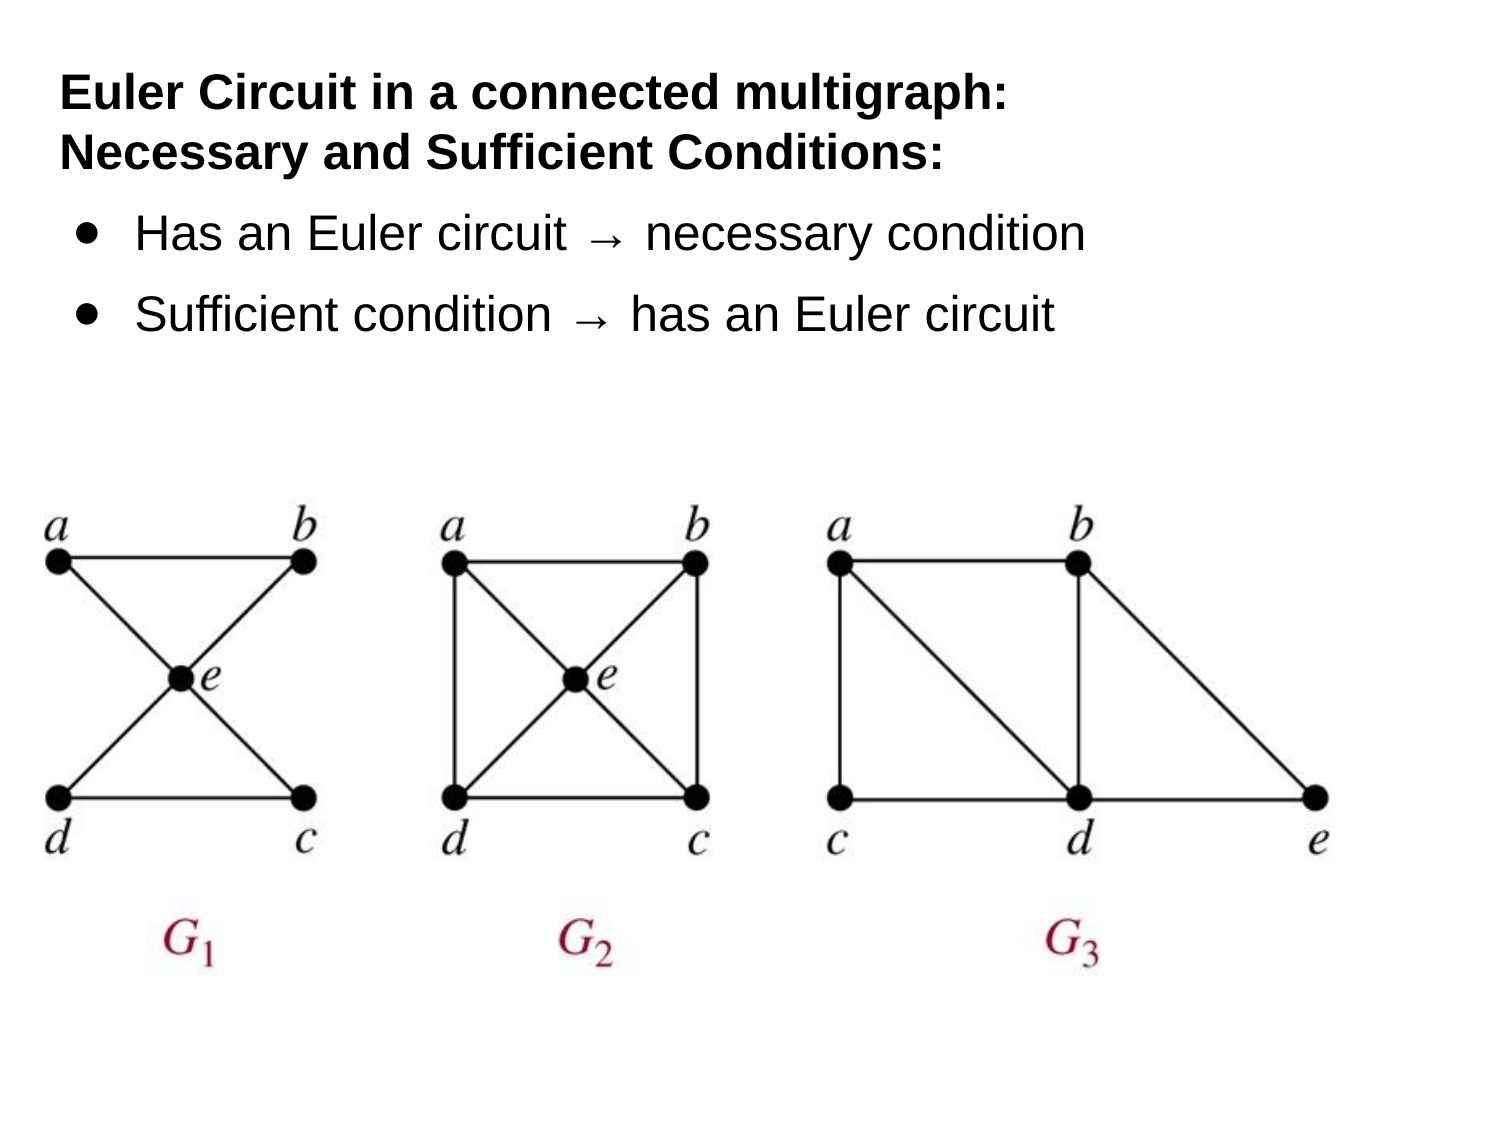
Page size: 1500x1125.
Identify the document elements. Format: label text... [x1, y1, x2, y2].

text_box Euler Circuit in a connected multigraph: Necessary and Sufficient Conditions: Has an Euler circuit → necessary condition Sufficient condition → has an Euler circuit [44, 44, 1455, 488]
picture [44, 487, 1331, 991]
